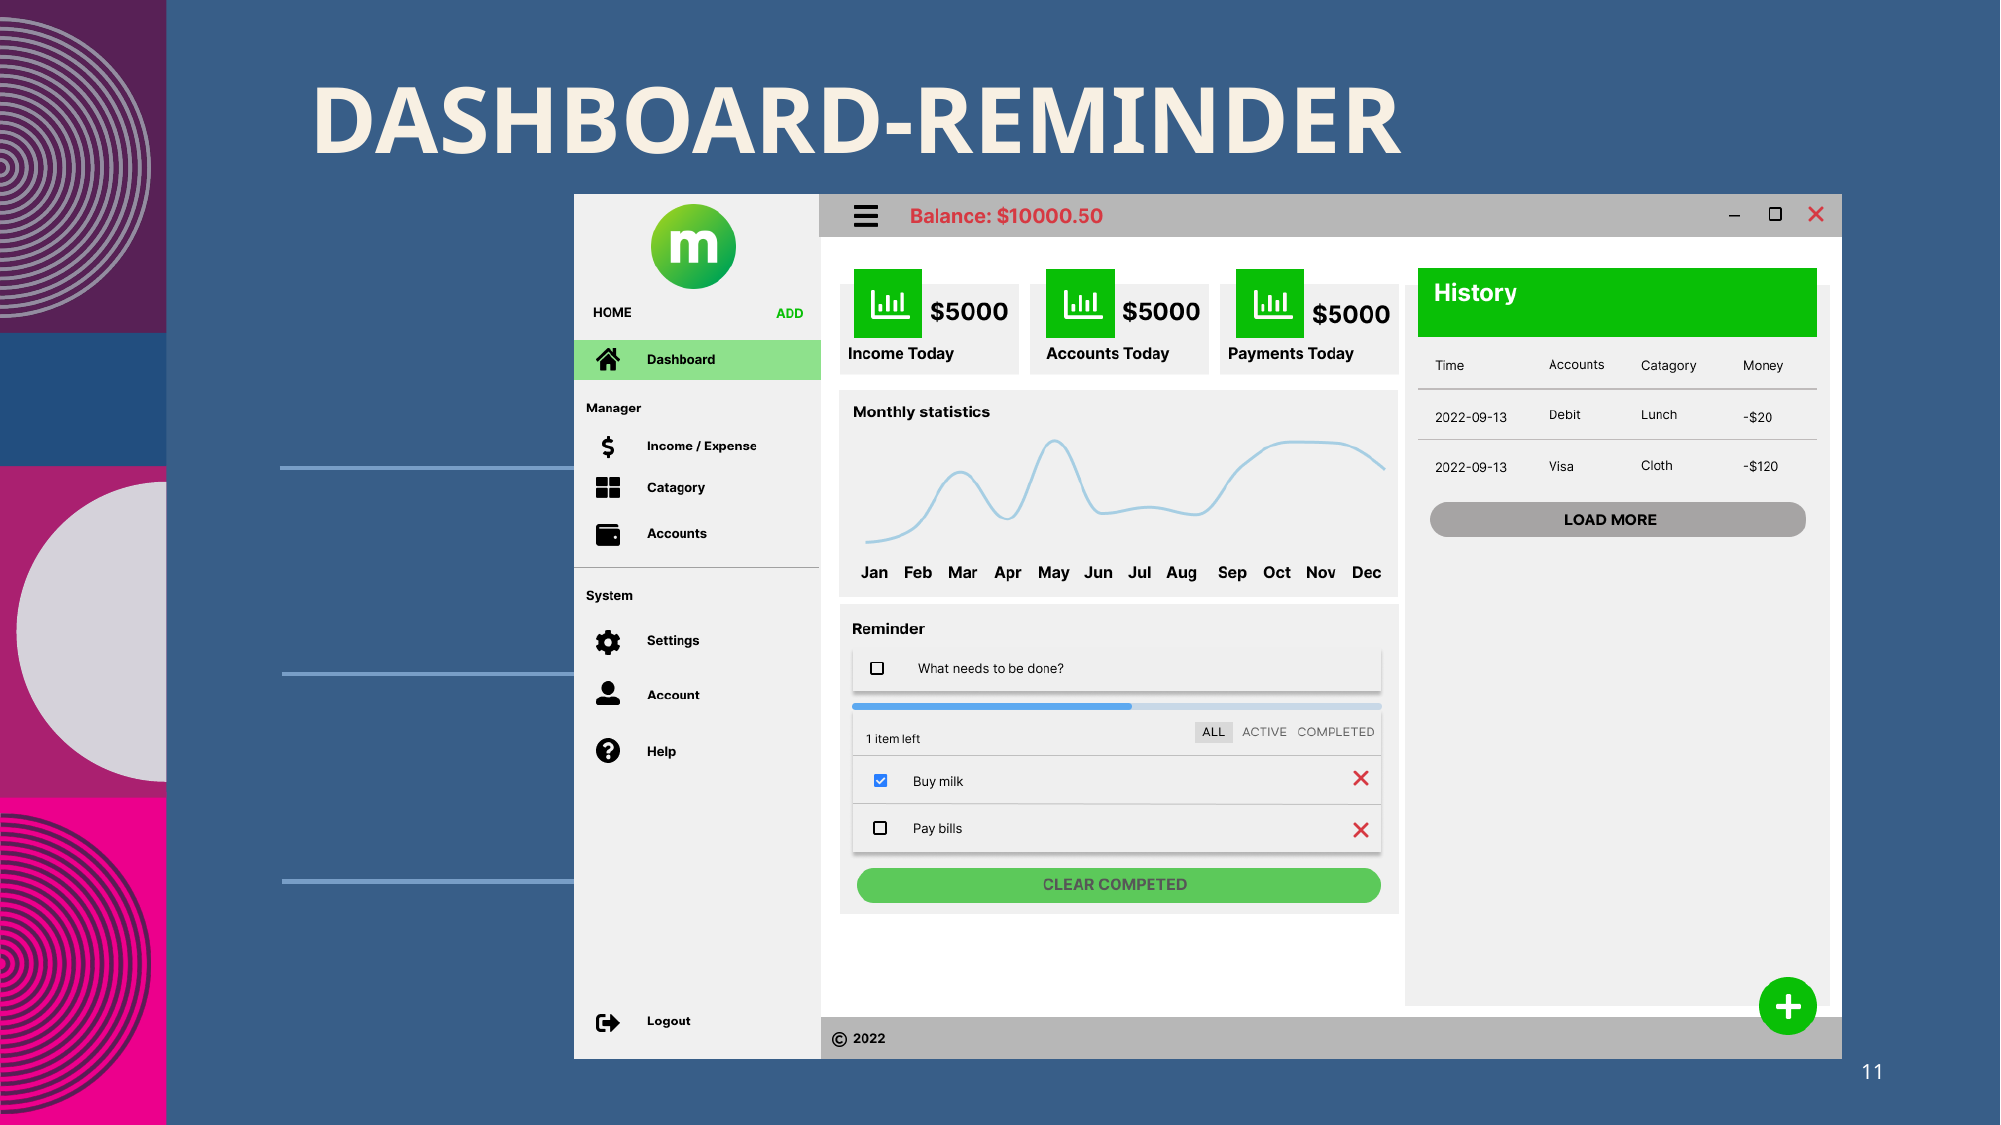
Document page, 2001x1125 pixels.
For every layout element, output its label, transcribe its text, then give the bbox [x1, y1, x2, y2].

picture [1, 814, 151, 1114]
title Dashboard-reminder [294, 66, 1966, 284]
picture [574, 194, 1842, 1059]
picture [1, 18, 151, 318]
slide_number 11 [1824, 1042, 1900, 1103]
